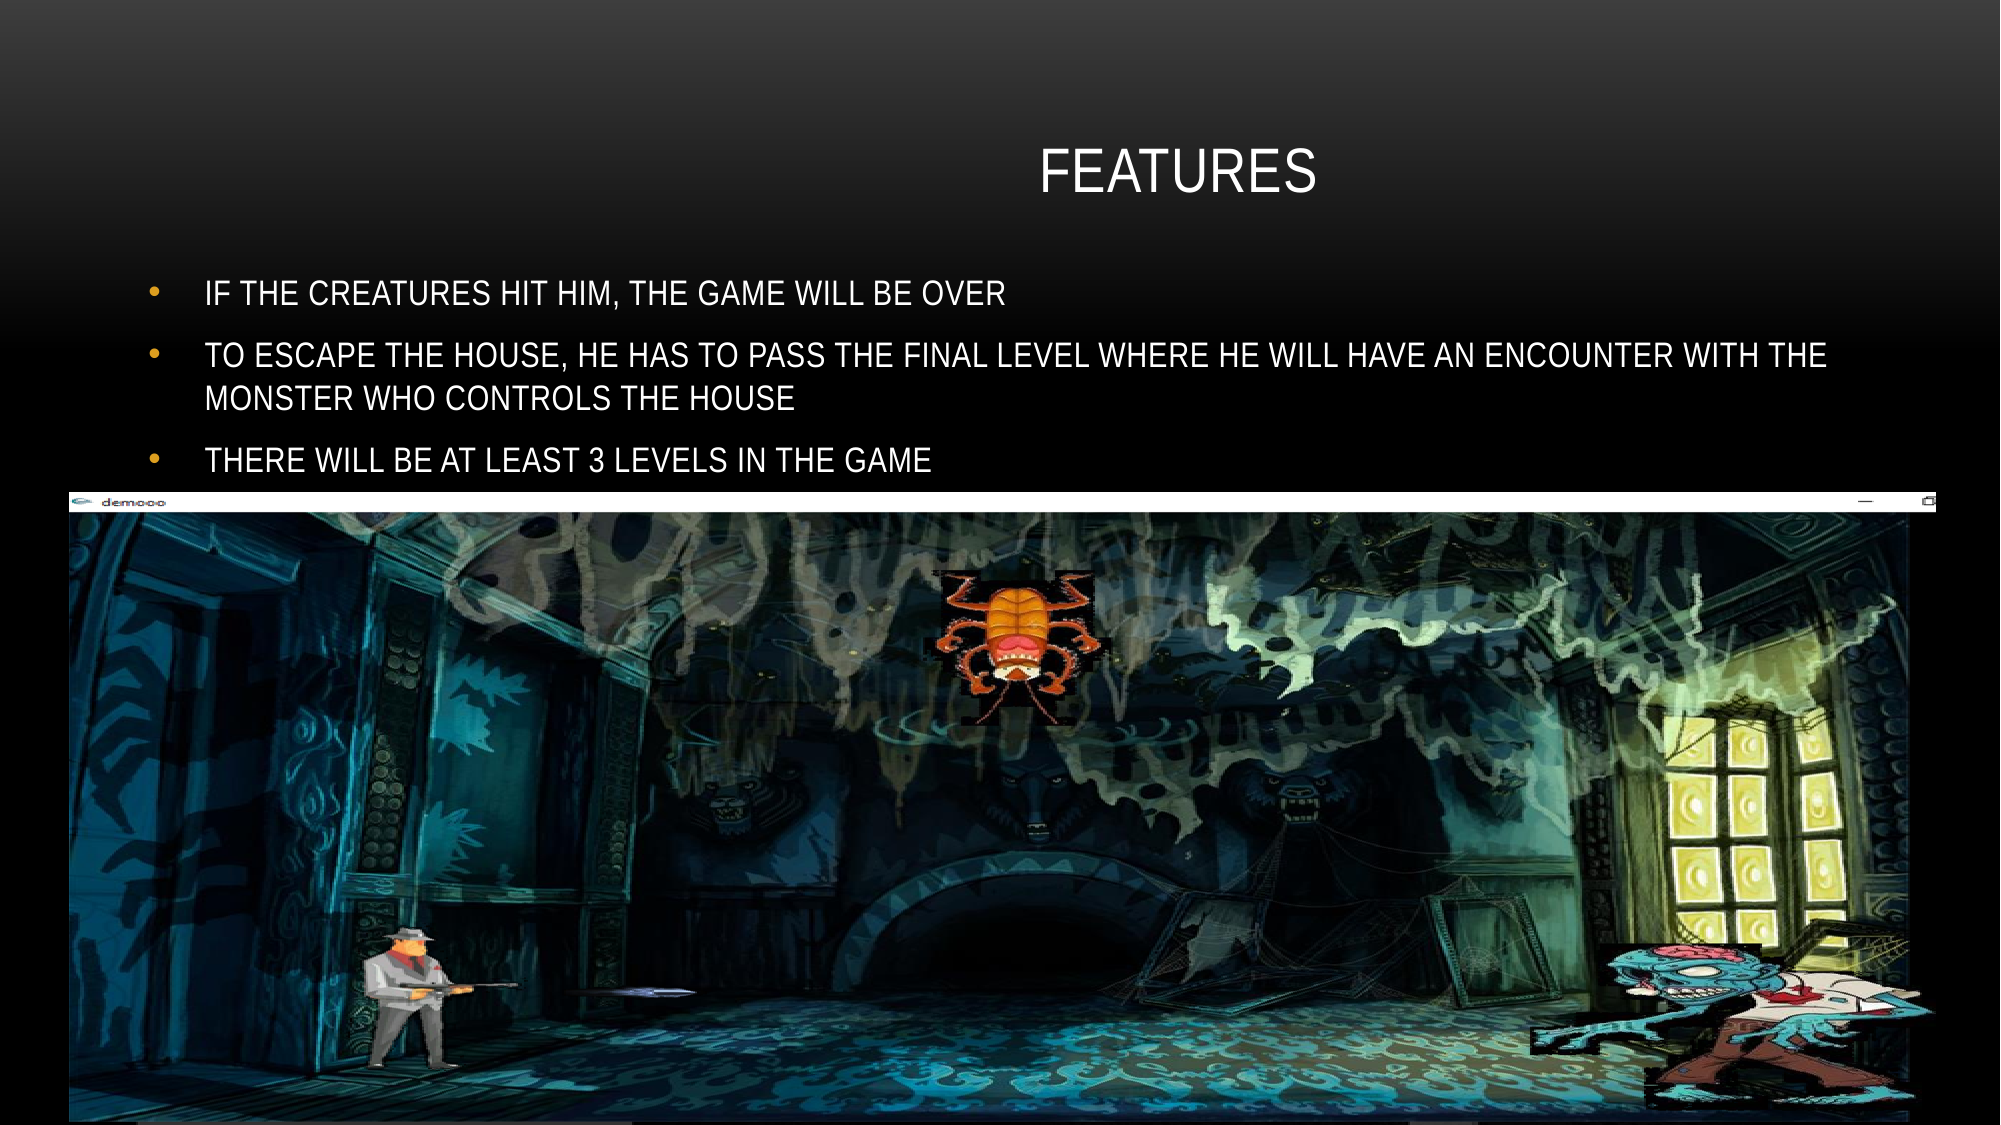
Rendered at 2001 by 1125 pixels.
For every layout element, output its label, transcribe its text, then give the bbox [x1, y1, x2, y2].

title Features [650, 68, 1551, 213]
list IF THE CREATURES HIT HIM, THE GAME WILL BE OVER TO ESCAPE THE HOUSE, HE HAS TO PASS THE FINAL LEVEL WHERE HE WILL HAVE AN ENCOUNTER WITH THE MONSTER WHO CONTROLS THE HOUSE THERE WILL BE AT LEAST 3 LEVELS IN THE GAME [133, 262, 1867, 492]
picture [0, 0, 2000, 1125]
